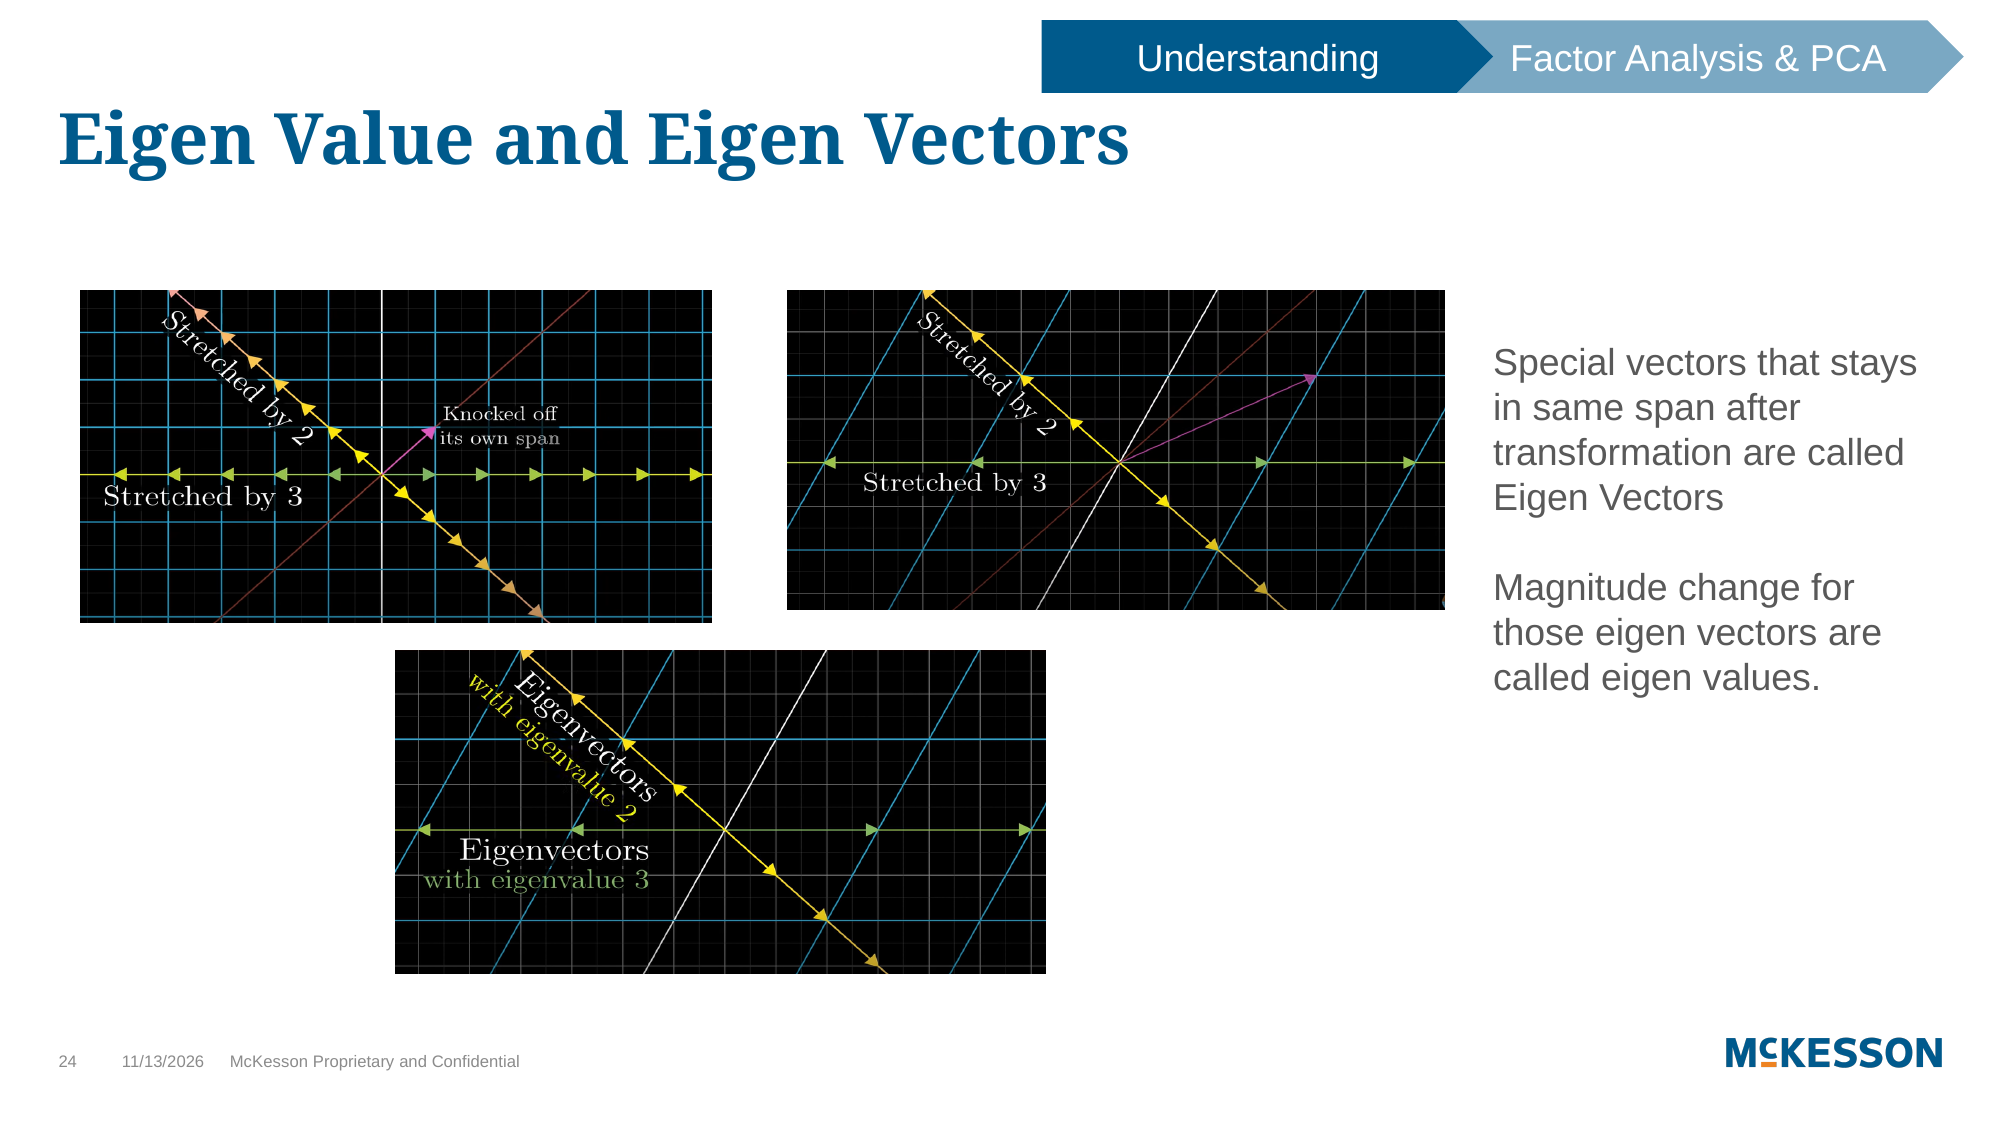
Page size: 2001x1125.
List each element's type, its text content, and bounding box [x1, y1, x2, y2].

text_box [1041, 19, 1964, 93]
text_box Special vectors that stays in same span after transformation are called Eigen Vectors Magnitude change for those eigen vectors are called eigen values. [1493, 337, 1920, 698]
footer McKesson Proprietary and Confidential [229, 1040, 905, 1071]
title Eigen Value and Eigen Vectors [58, 103, 1942, 164]
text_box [80, 290, 1445, 974]
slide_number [121, 1040, 225, 1071]
picture [1719, 1034, 1949, 1071]
slide_number 24 [58, 1040, 117, 1071]
